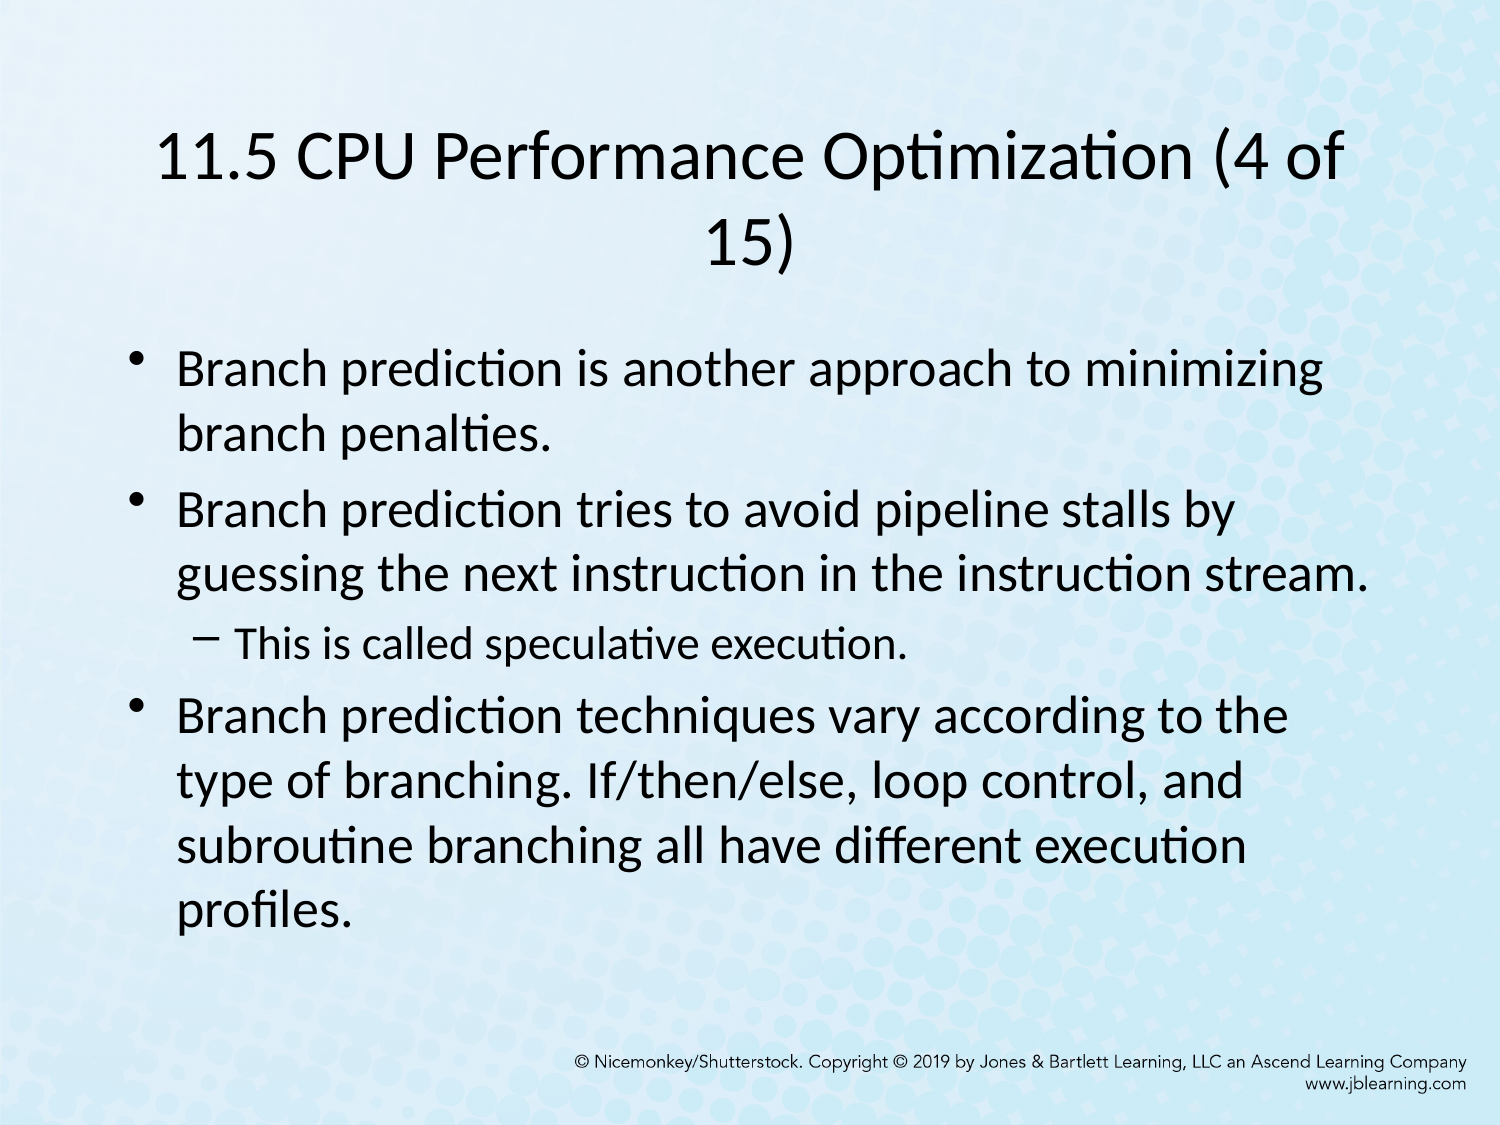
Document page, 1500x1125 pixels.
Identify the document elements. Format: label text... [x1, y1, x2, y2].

list Branch prediction is another approach to minimizing branch penalties. Branch prediction tries to avoid pipeline stalls by guessing the next instruction in the instruction stream. This is called speculative execution. Branch prediction techniques vary according to the type of branching. If/then/else, loop control, and subroutine branching all have different execution profiles. [112, 324, 1388, 1000]
title 11.5 CPU Performance Optimization (4 of 15) [112, 99, 1388, 288]
picture [0, 0, 1500, 1125]
